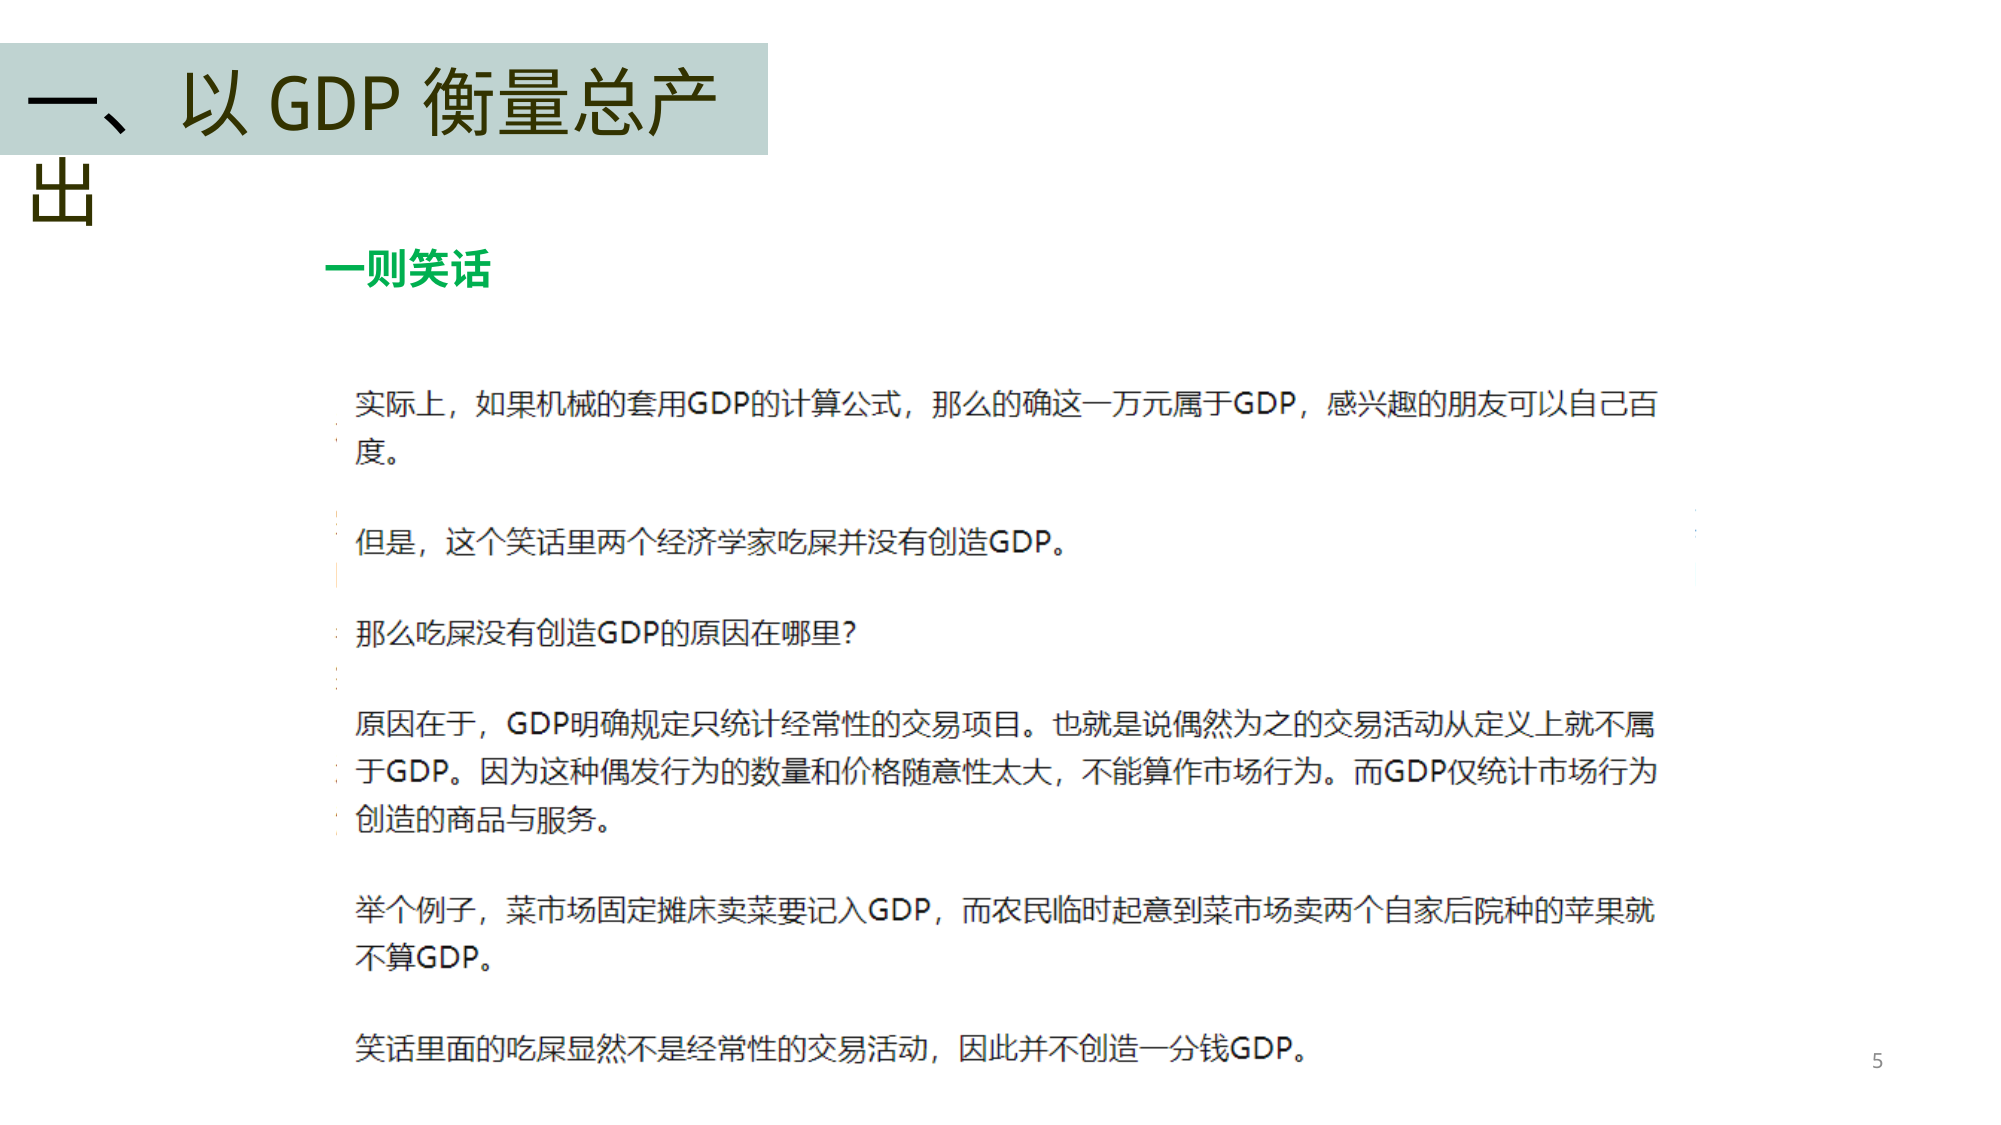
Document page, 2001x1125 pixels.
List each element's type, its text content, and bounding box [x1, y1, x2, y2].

text_box 一则笑话 [310, 235, 1055, 301]
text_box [0, 43, 768, 154]
slide_number 5 [1456, 1035, 1900, 1088]
picture [310, 368, 1722, 1083]
